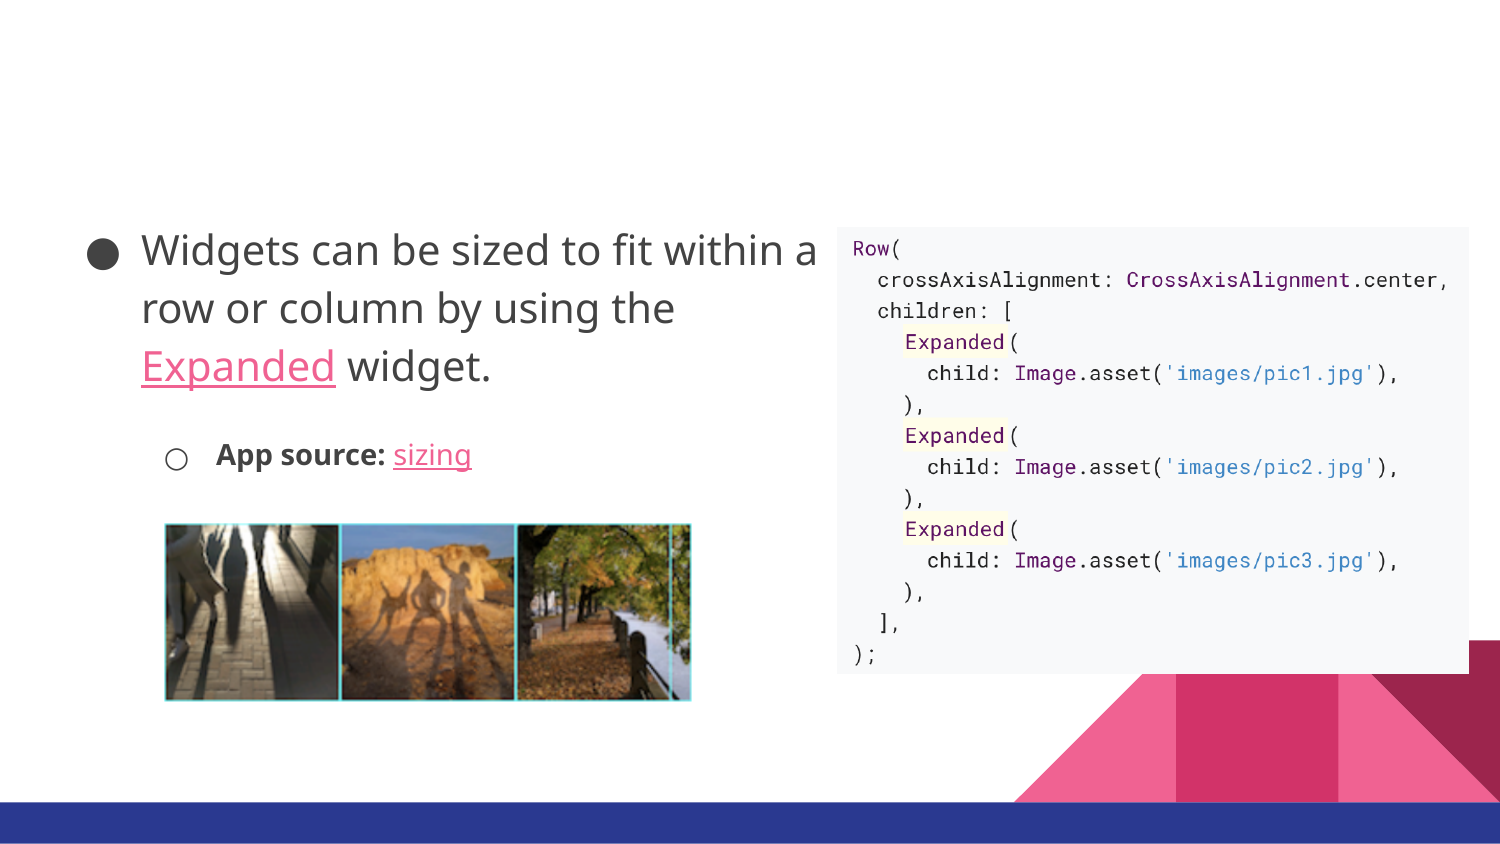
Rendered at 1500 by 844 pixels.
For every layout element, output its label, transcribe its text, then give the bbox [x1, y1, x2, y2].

picture [153, 514, 703, 712]
picture [837, 227, 1470, 674]
list Widgets can be sized to fit within a row or column by using the Expanded widget. App source: sizing [51, 201, 838, 750]
